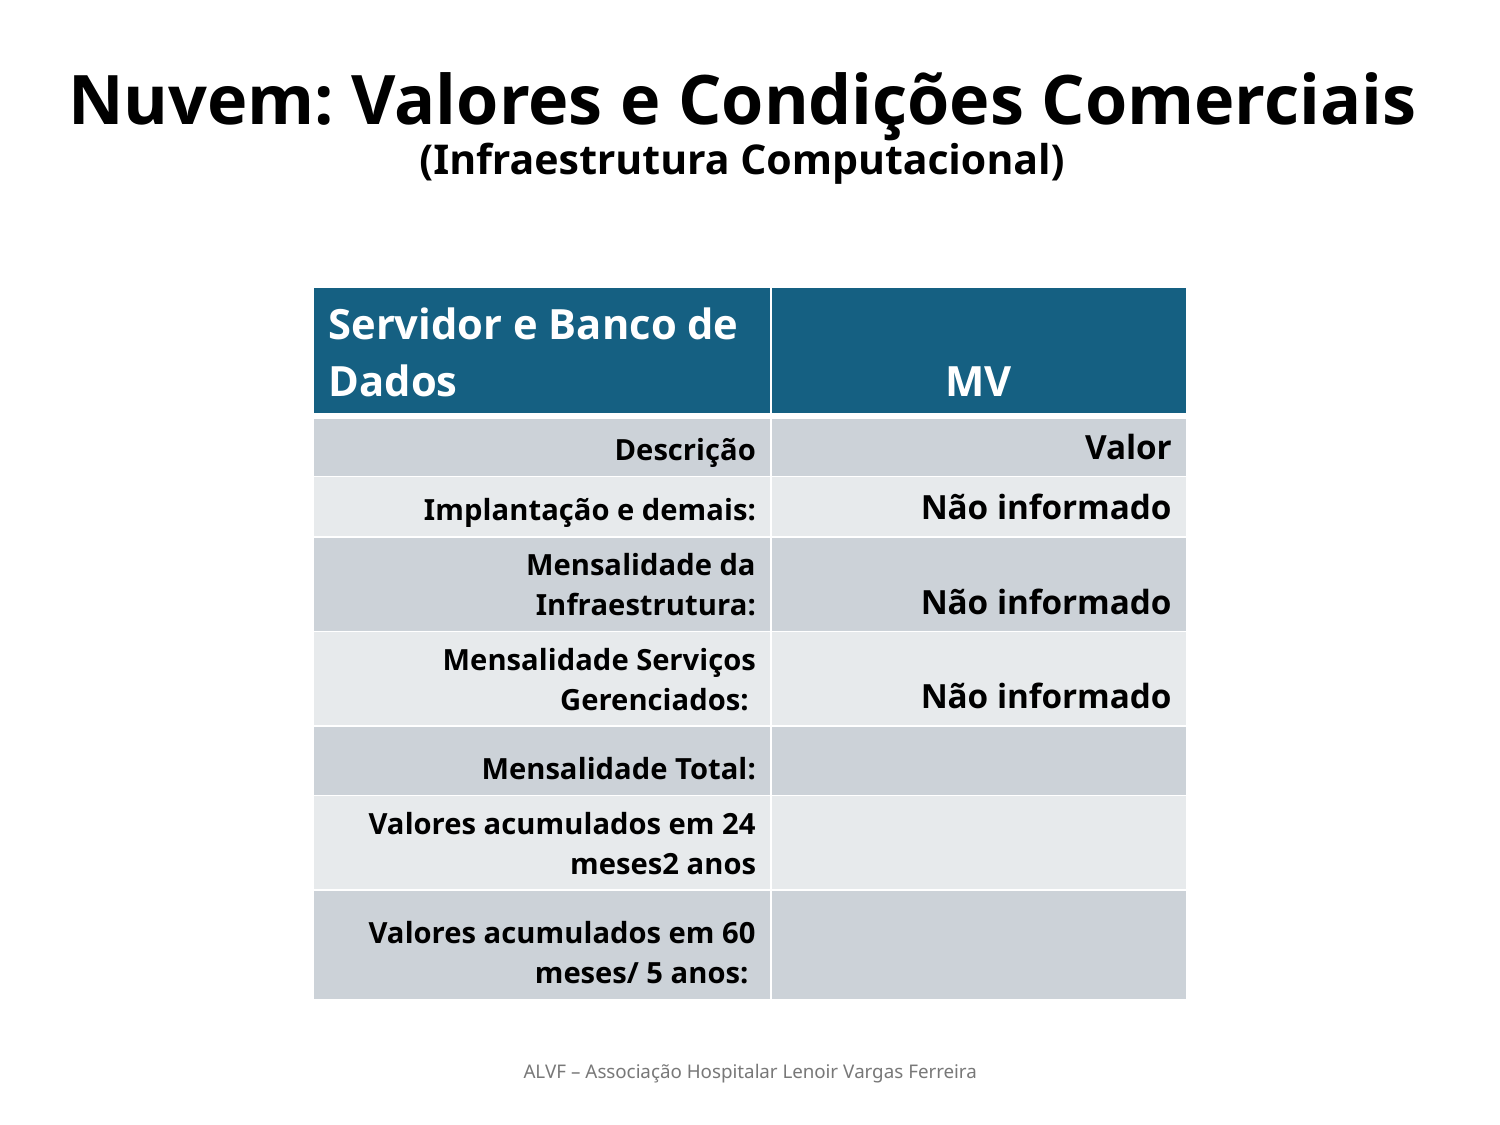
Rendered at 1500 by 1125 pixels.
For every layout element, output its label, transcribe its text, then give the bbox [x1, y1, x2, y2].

table_cell Não informado [772, 538, 1186, 631]
table_cell Não informado [772, 477, 1186, 536]
table_cell Mensalidade Serviços Gerenciados: [314, 632, 770, 725]
table_cell [772, 891, 1186, 999]
table_cell Valores acumulados em 60 meses/ 5 anos: [314, 891, 770, 999]
table_cell Valores acumulados em 24 meses2 anos [314, 796, 770, 889]
table_cell Descrição [314, 419, 770, 476]
table_cell [772, 796, 1186, 889]
table_cell [772, 727, 1186, 795]
table_header Servidor e Banco de Dados [314, 288, 770, 413]
table_header MV [772, 288, 1186, 413]
table_cell Mensalidade da Infraestrutura: [314, 538, 770, 631]
table_cell Implantação e demais: [314, 477, 770, 536]
title Nuvem: Valores e Condições Comerciais (Infraestrutura Computacional) [17, 26, 1468, 223]
table_cell Não informado [772, 632, 1186, 725]
footer ALVF – Associação Hospitalar Lenoir Vargas Ferreira [496, 1042, 1004, 1103]
table_cell Valor [772, 419, 1186, 476]
table_cell Mensalidade Total: [314, 727, 770, 795]
